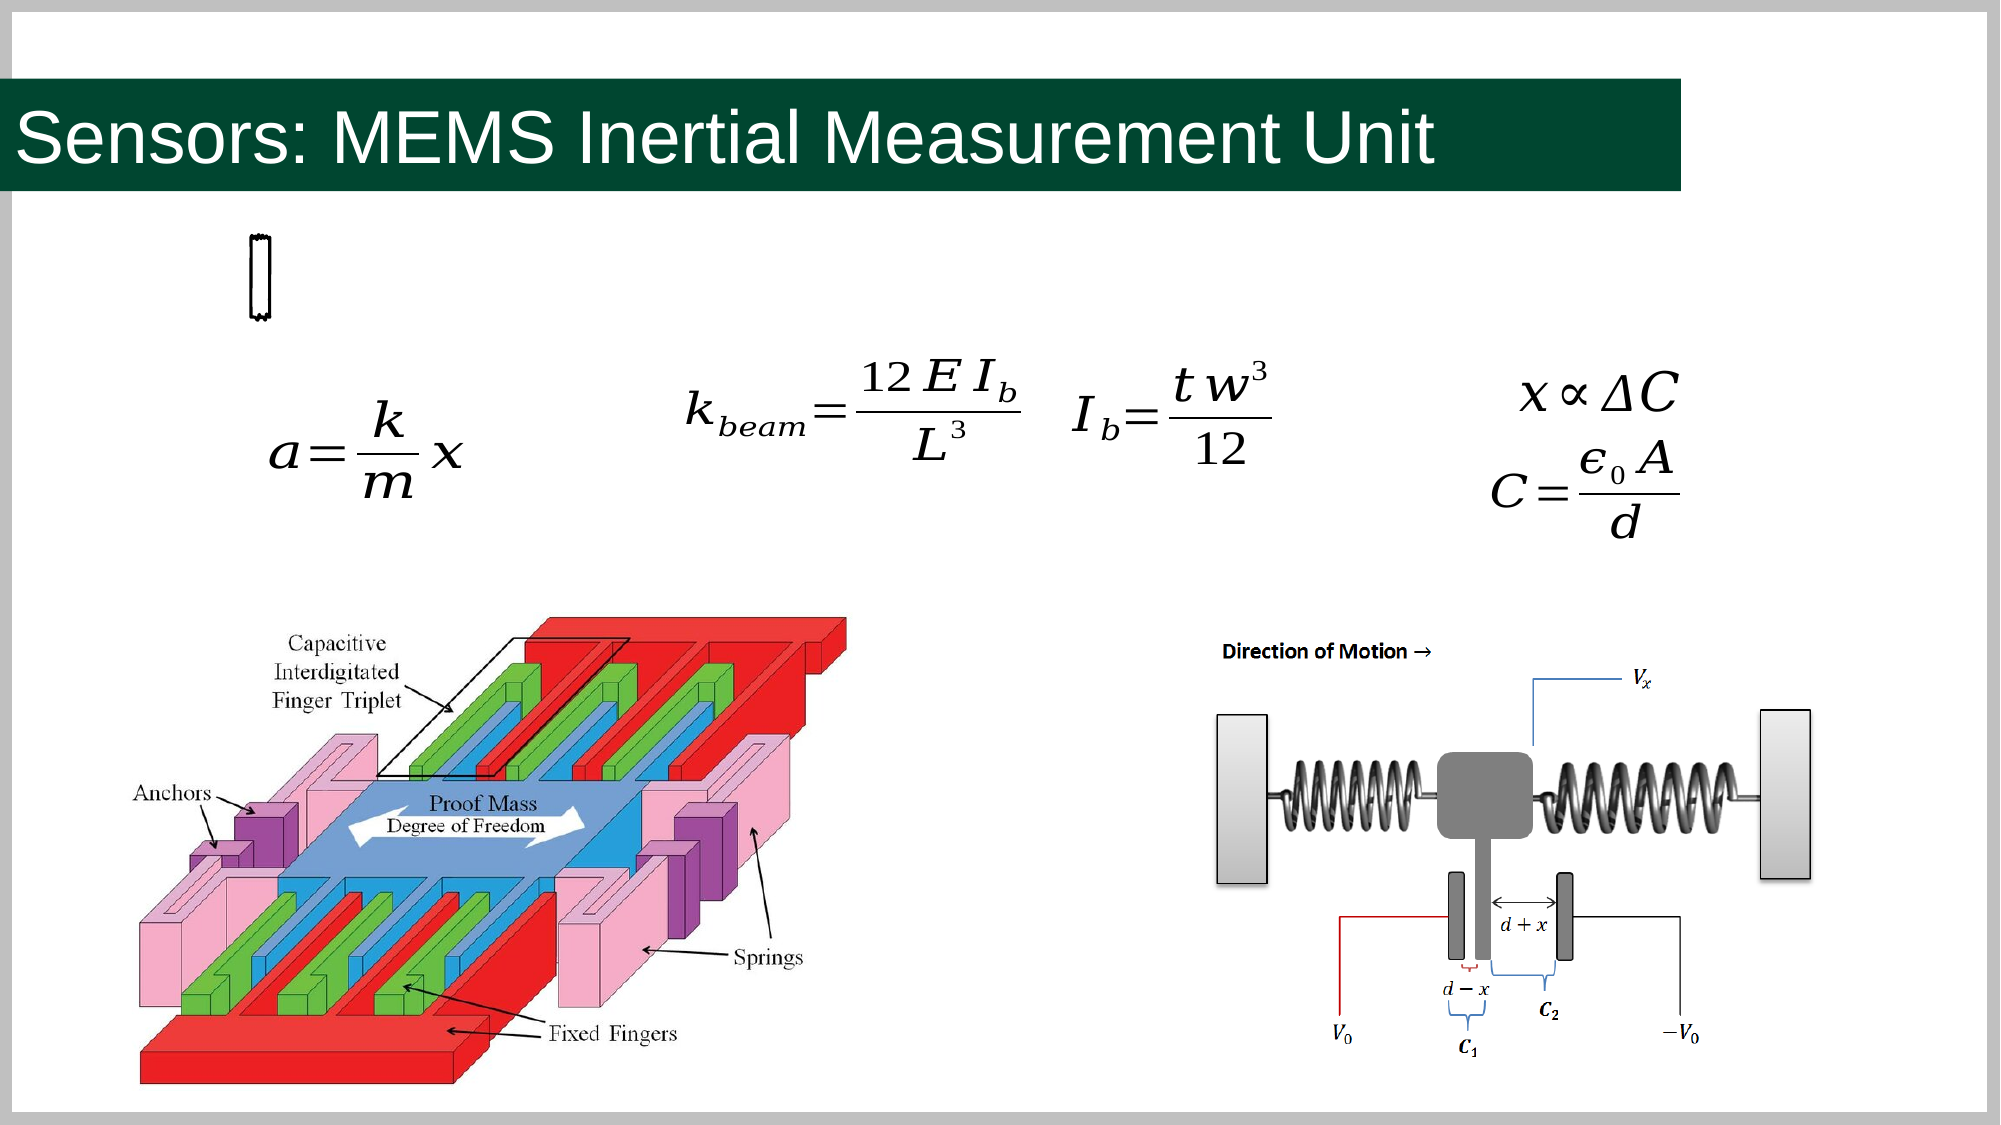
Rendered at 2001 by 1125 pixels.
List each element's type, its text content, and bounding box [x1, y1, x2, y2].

text_box [0, 0, 2000, 1125]
text_box Sensors: MEMS Inertial Measurement Unit [0, 84, 1681, 184]
text_box [0, 78, 1681, 84]
text_box [0, 184, 1681, 192]
picture [1144, 597, 1883, 1101]
picture [117, 612, 853, 1092]
